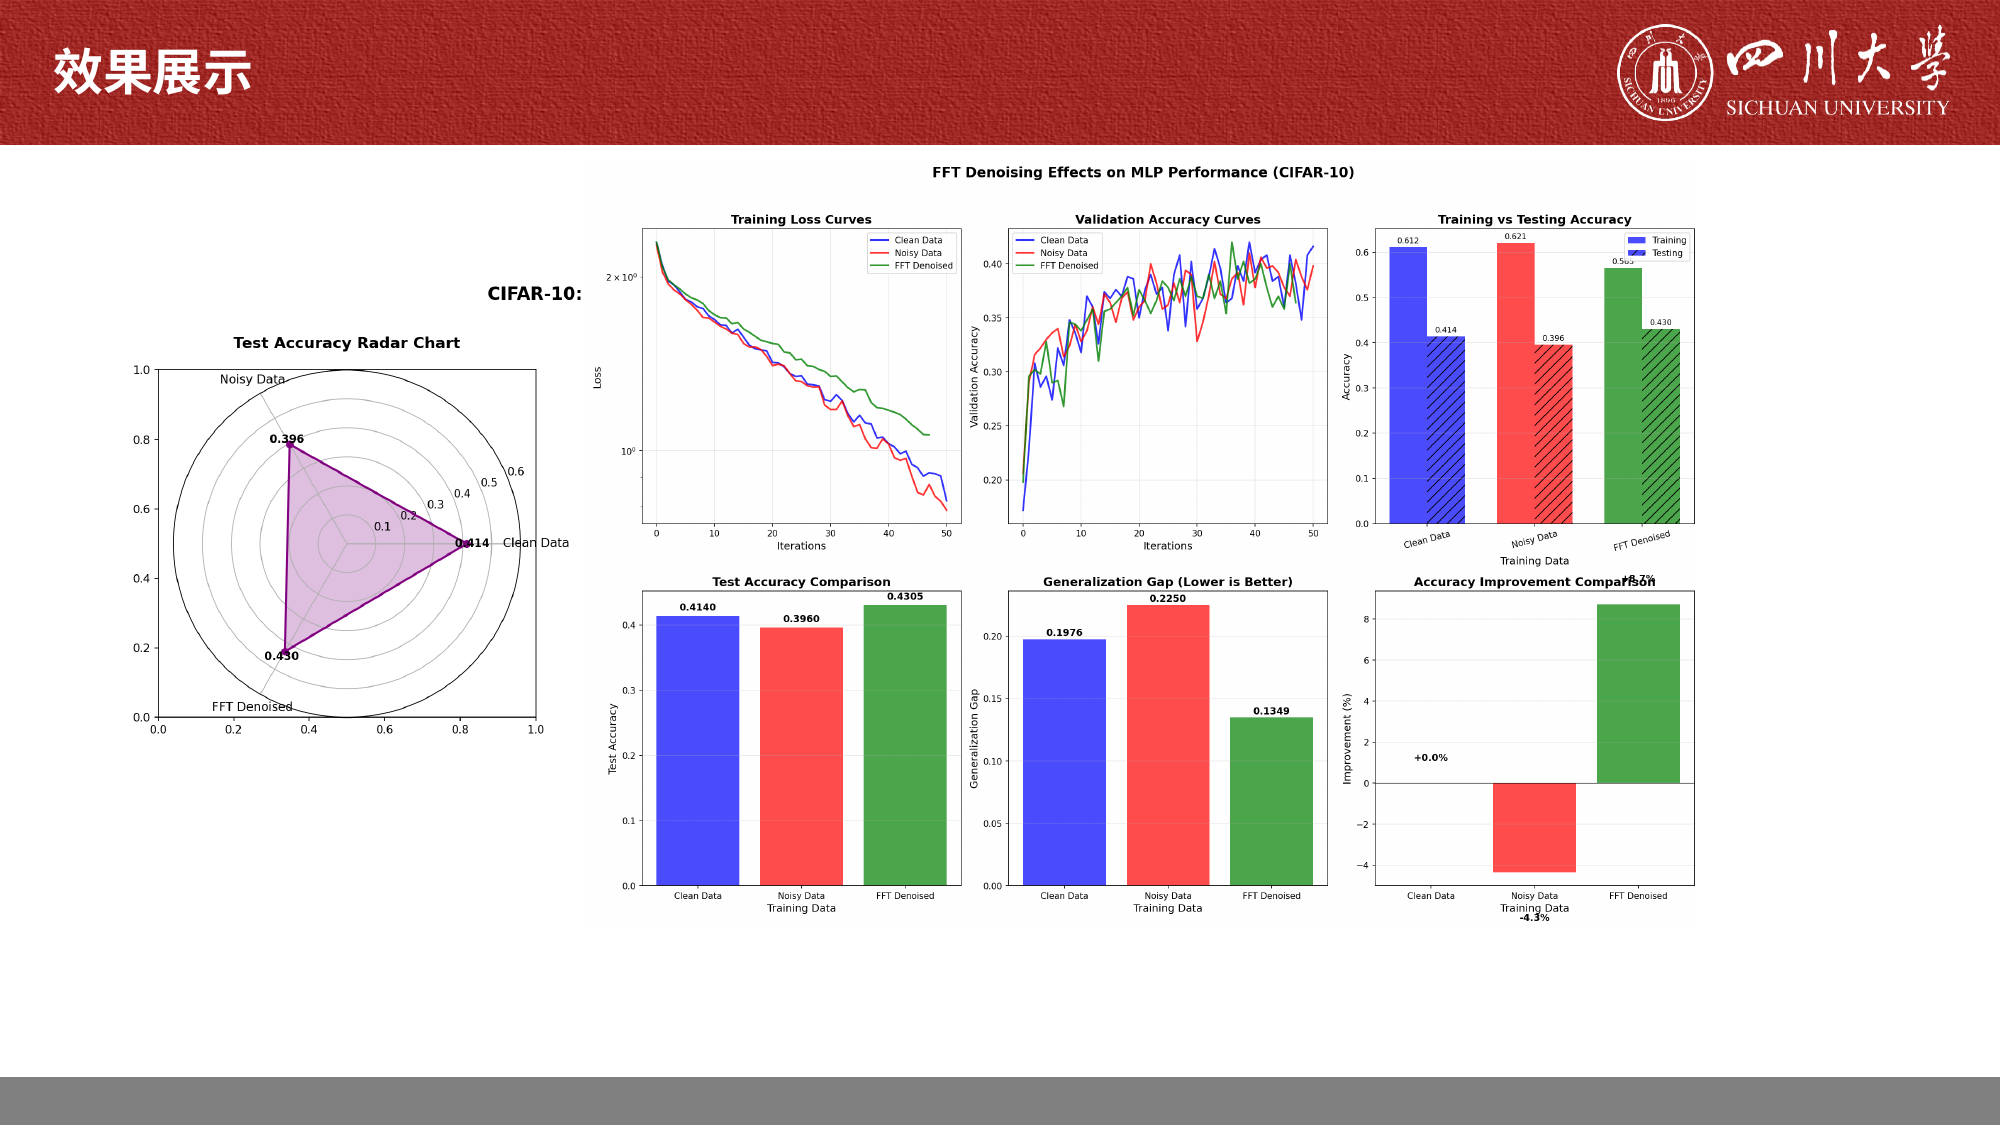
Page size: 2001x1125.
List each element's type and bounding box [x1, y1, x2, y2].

picture [125, 160, 1700, 929]
text_box [0, 1077, 2000, 1125]
picture [0, 0, 2000, 146]
